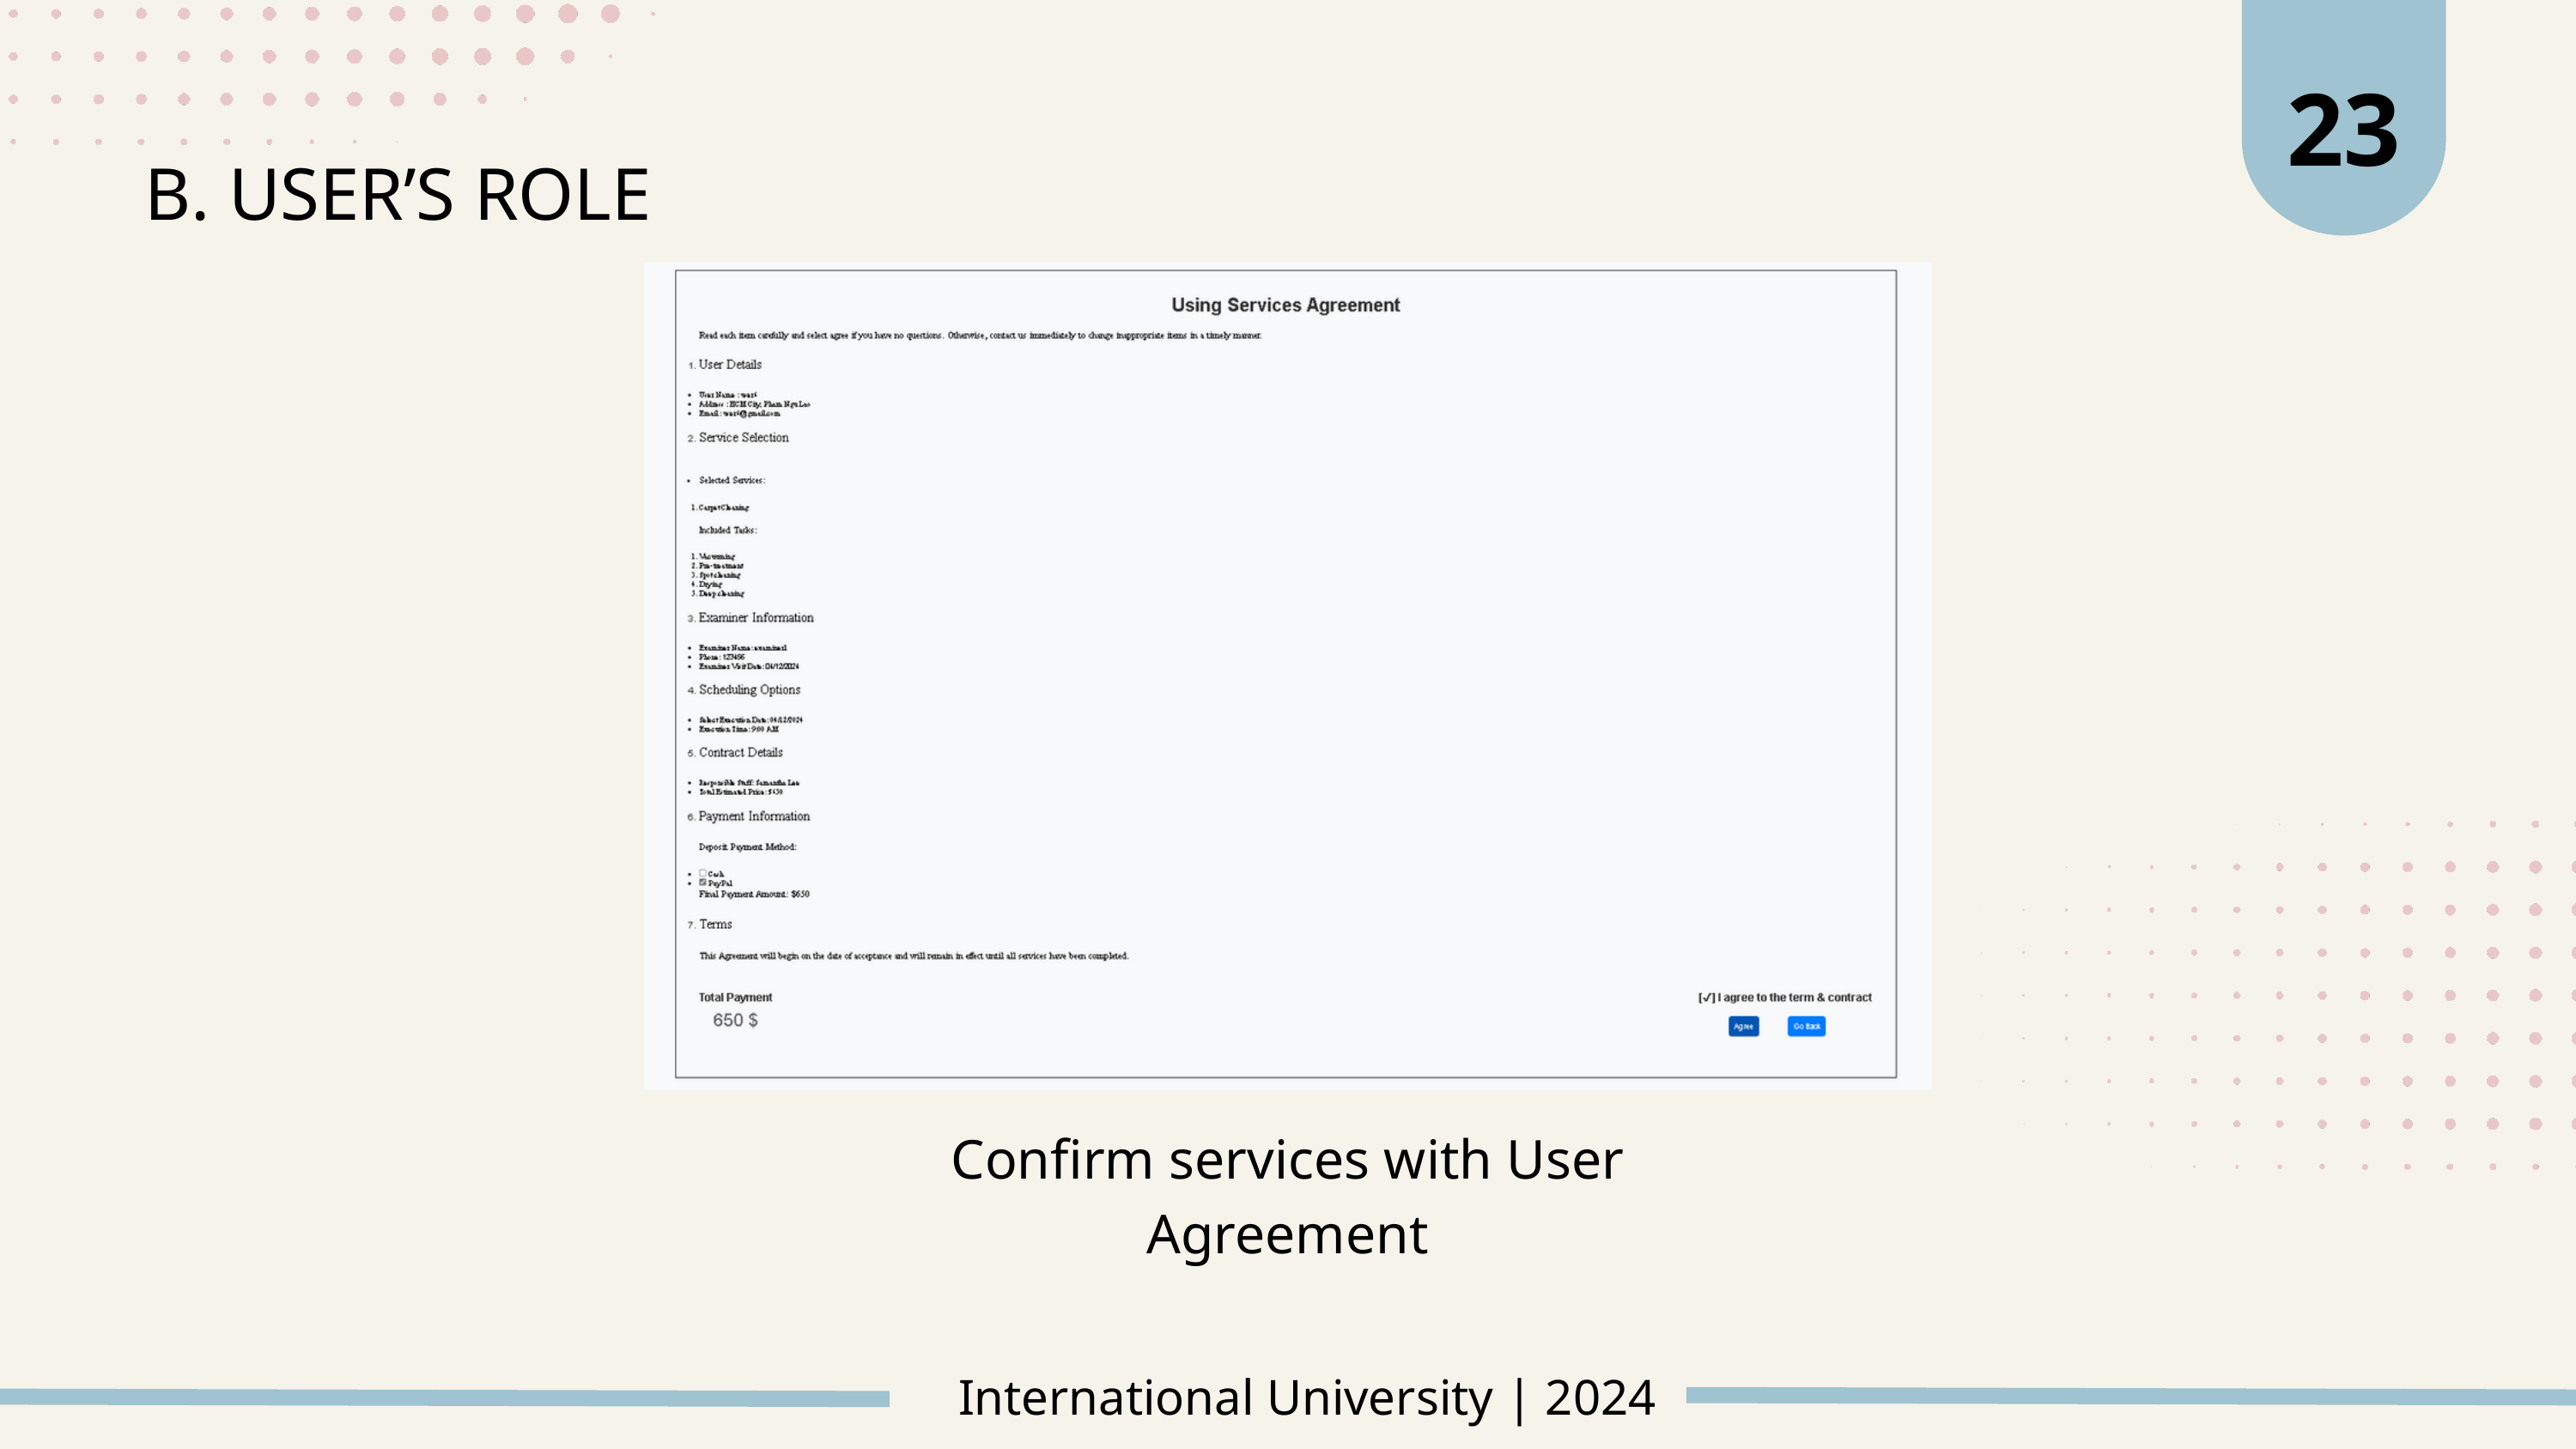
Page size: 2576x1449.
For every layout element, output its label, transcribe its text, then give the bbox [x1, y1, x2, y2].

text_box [2233, 0, 2455, 236]
text_box International University | 2024 [823, 1356, 1793, 1425]
text_box B. USER’S ROLE [144, 134, 2229, 234]
text_box [0, 0, 660, 145]
text_box [644, 262, 1932, 1090]
text_box [1938, 820, 2576, 1170]
text_box Confirm services with User Agreement [894, 1114, 1682, 1265]
